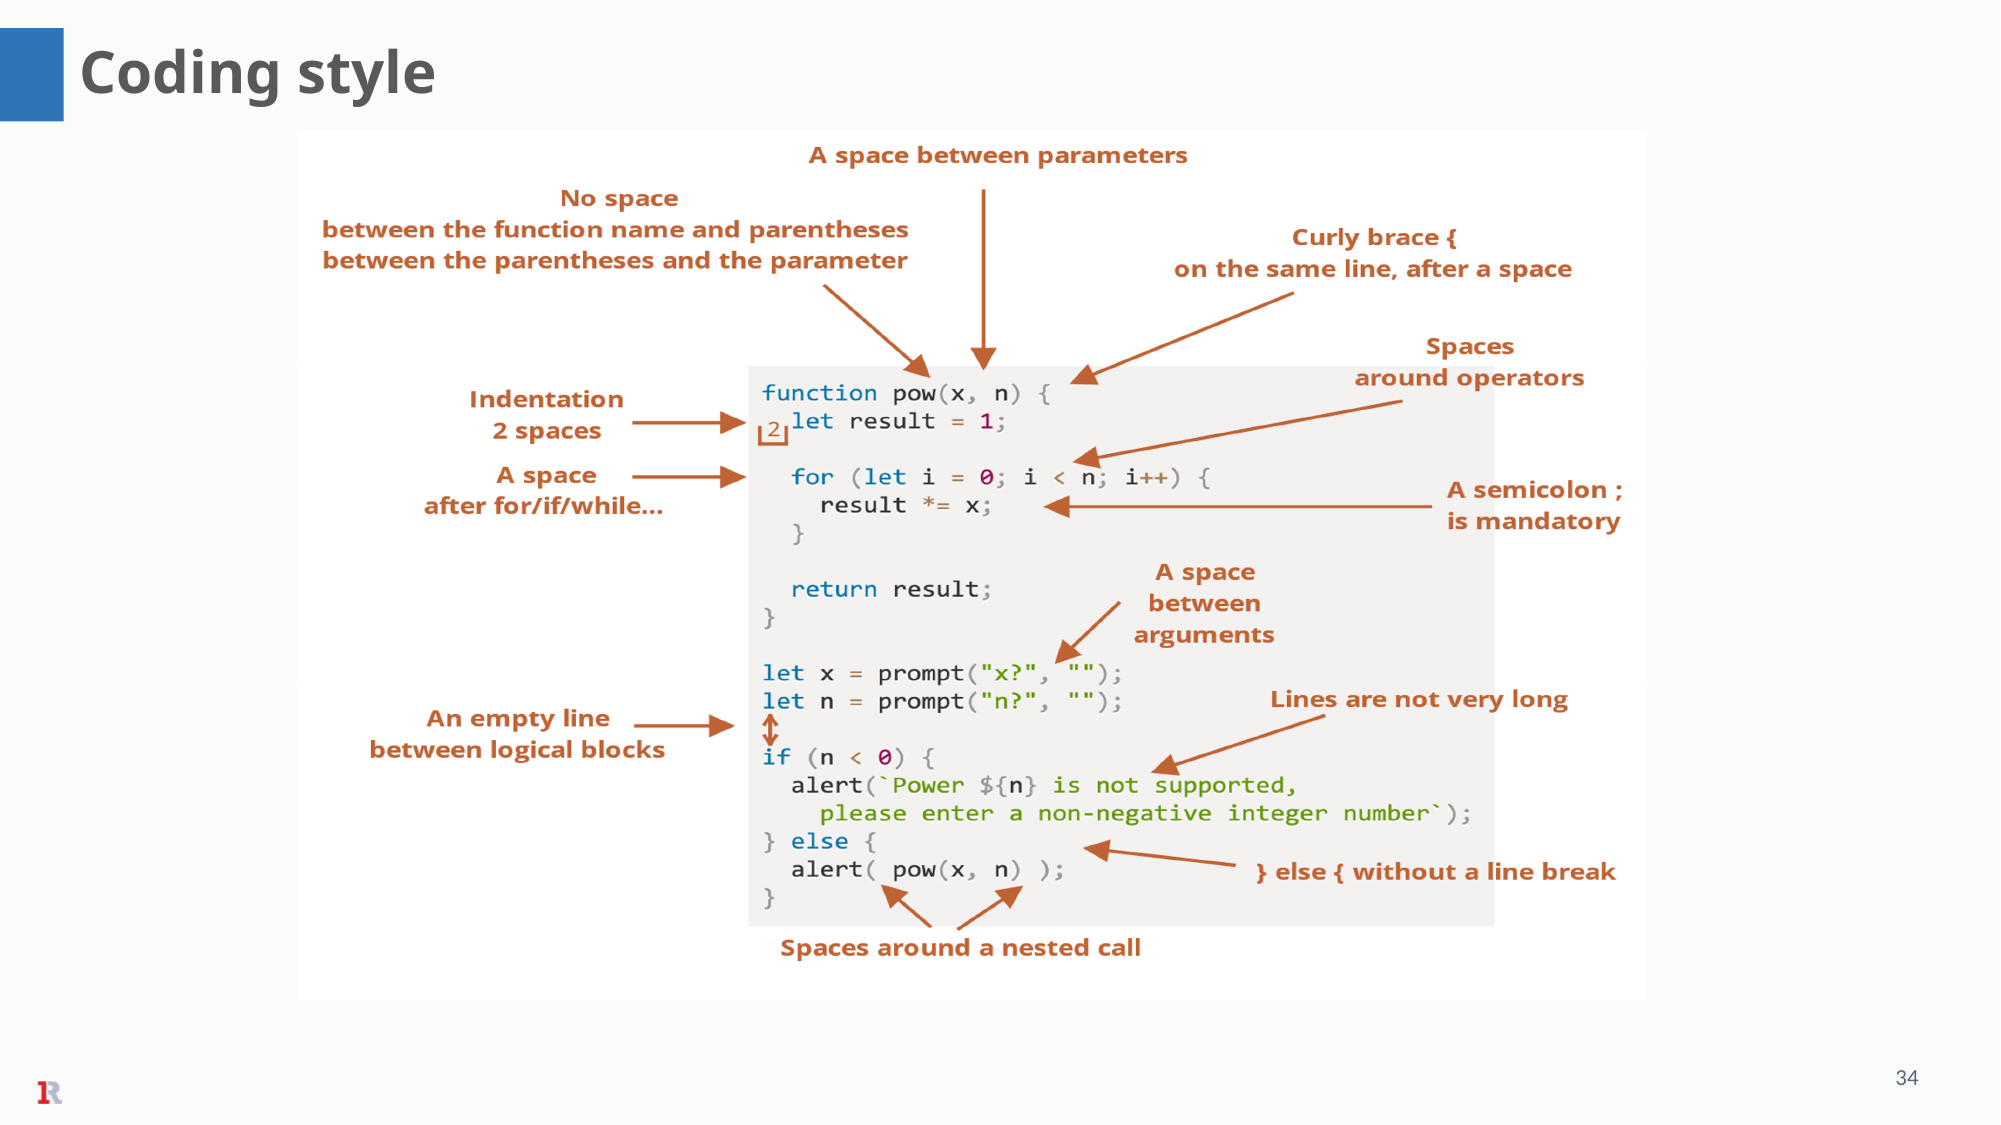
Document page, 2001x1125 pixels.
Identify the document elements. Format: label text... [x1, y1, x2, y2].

picture [26, 1081, 62, 1104]
picture [297, 130, 1647, 1000]
list Coding style [64, 35, 2000, 118]
